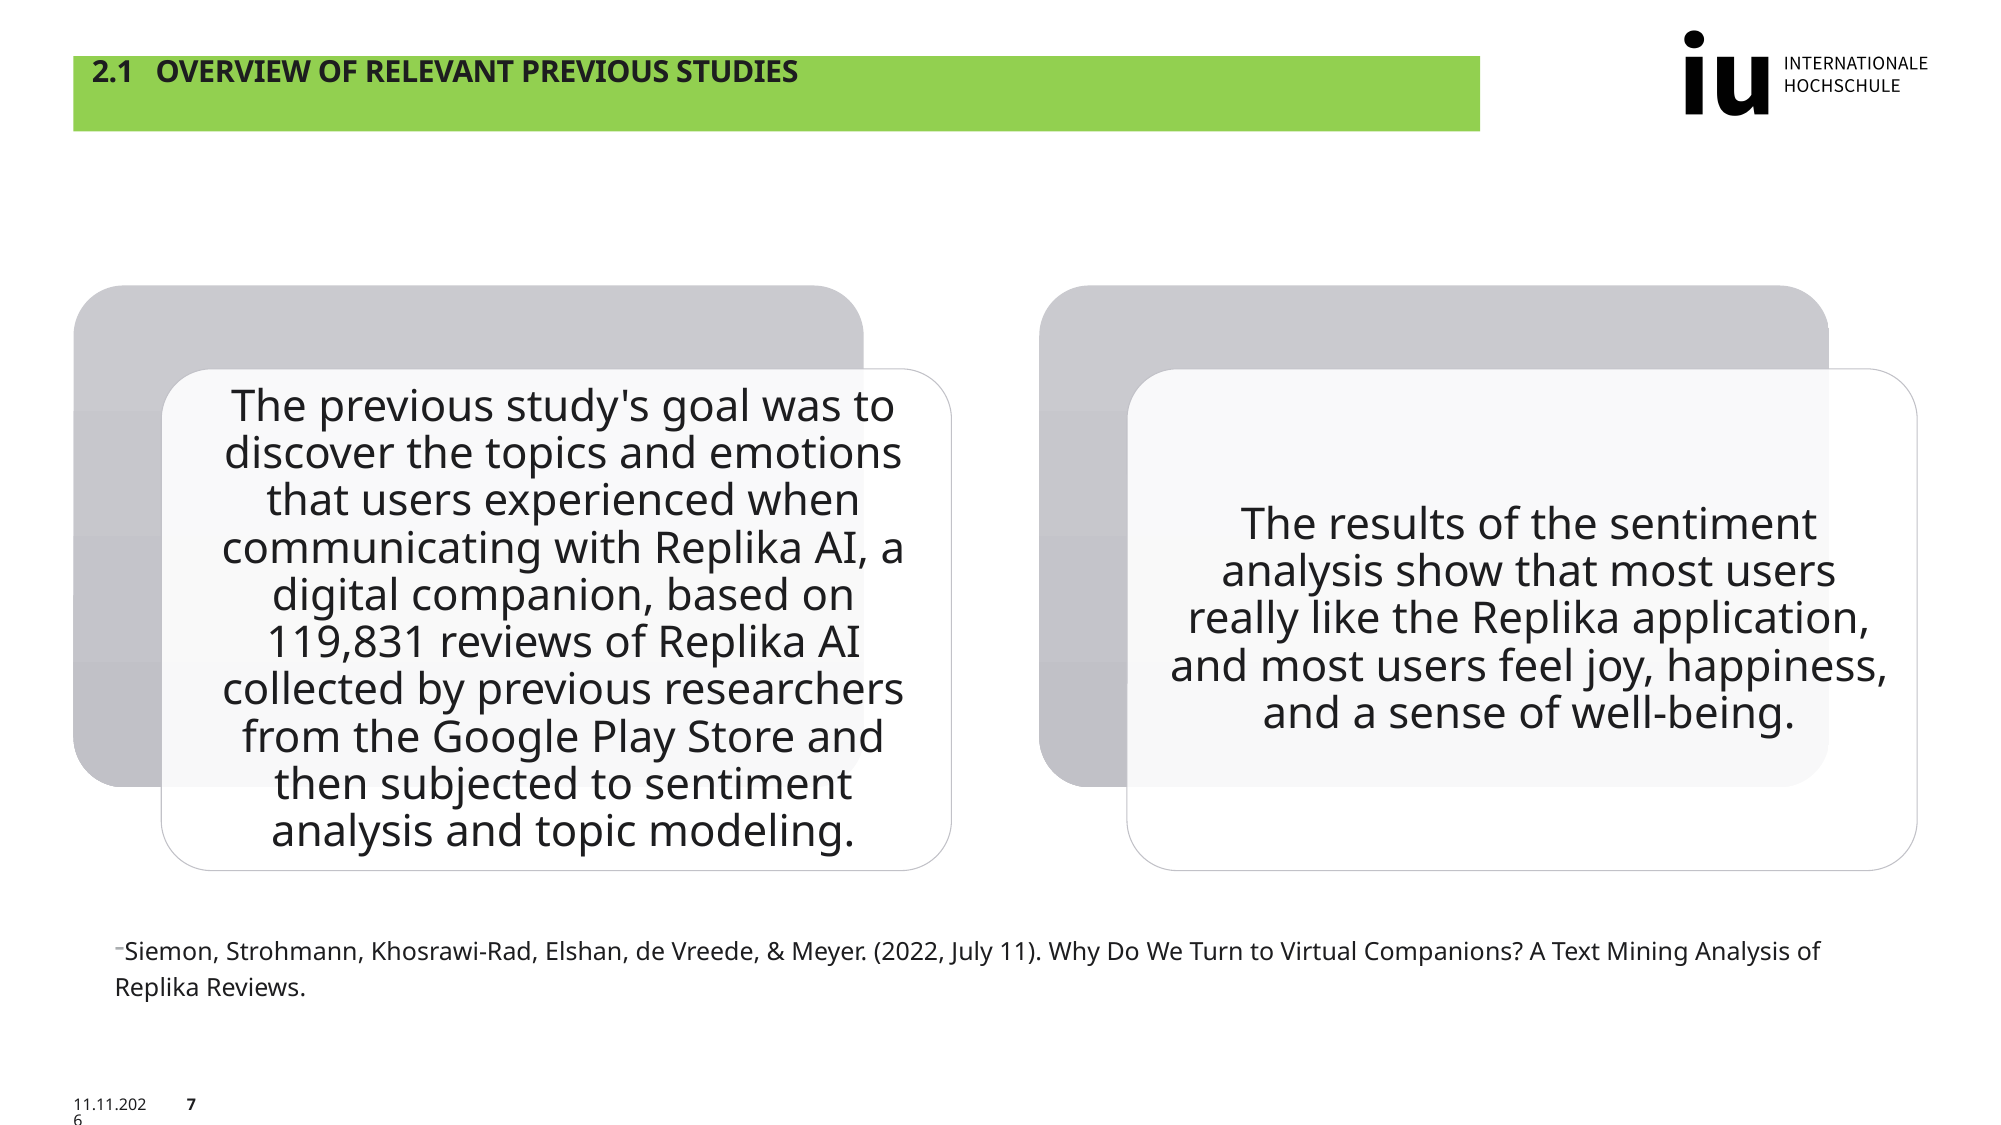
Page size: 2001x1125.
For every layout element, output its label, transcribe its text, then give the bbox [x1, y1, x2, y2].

text_box Siemon, Strohmann, Khosrawi-Rad, Elshan, de Vreede, & Meyer. (2022, July 11). Why Do We Turn to Virtual Companions? A Text Mining Analysis of Replika Reviews. [114, 926, 1878, 1116]
picture [1628, 0, 1985, 172]
title 2.1 Overview of Relevant Previous Studies [73, 56, 1481, 132]
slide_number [73, 1093, 114, 1116]
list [73, 230, 1918, 926]
